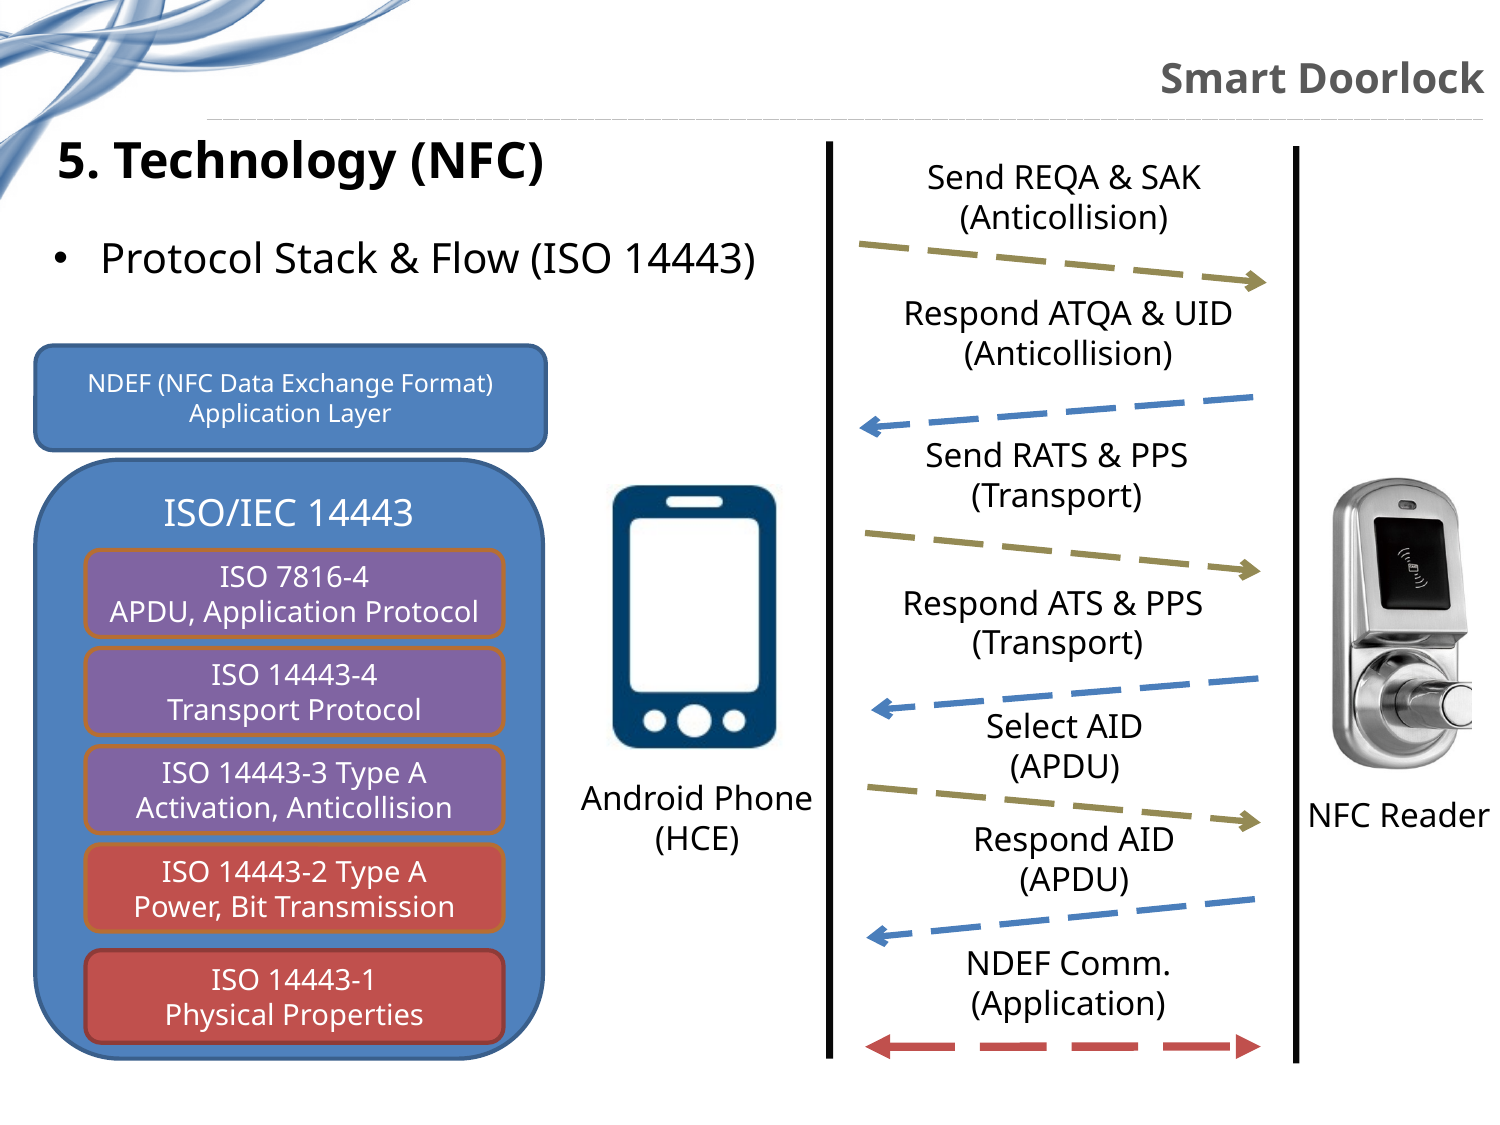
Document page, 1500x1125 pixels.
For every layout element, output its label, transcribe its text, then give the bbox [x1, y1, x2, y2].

text_box Respond ATS & PPS (Transport) [887, 580, 1228, 669]
picture [602, 483, 789, 761]
text_box Android Phone (HCE) [566, 769, 825, 865]
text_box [858, 396, 1254, 429]
text_box Select AID (APDU) [971, 719, 1159, 785]
text_box NDEF (NFC Data Exchange Format) Application Layer [33, 343, 548, 453]
text_box Protocol Stack & Flow (ISO 14443) [38, 224, 771, 289]
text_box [864, 532, 1261, 572]
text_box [35, 459, 544, 1059]
text_box Send RATS & PPS (Transport) [910, 437, 1204, 522]
picture [1325, 476, 1472, 774]
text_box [865, 898, 1256, 939]
text_box 5. Technology (NFC) [43, 121, 560, 197]
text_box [867, 786, 1262, 823]
text_box NFC Reader [1301, 786, 1500, 842]
text_box Respond AID (APDU) [958, 830, 1191, 897]
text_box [858, 243, 1267, 283]
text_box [870, 678, 1259, 711]
title Smart Doorlock [150, 42, 1500, 111]
text_box NDEF Comm. (Application) [950, 946, 1187, 1030]
text_box Send REQA & SAK (Anticollision) [912, 149, 1217, 242]
text_box Respond ATQA & UID (Anticollision) [888, 291, 1249, 380]
